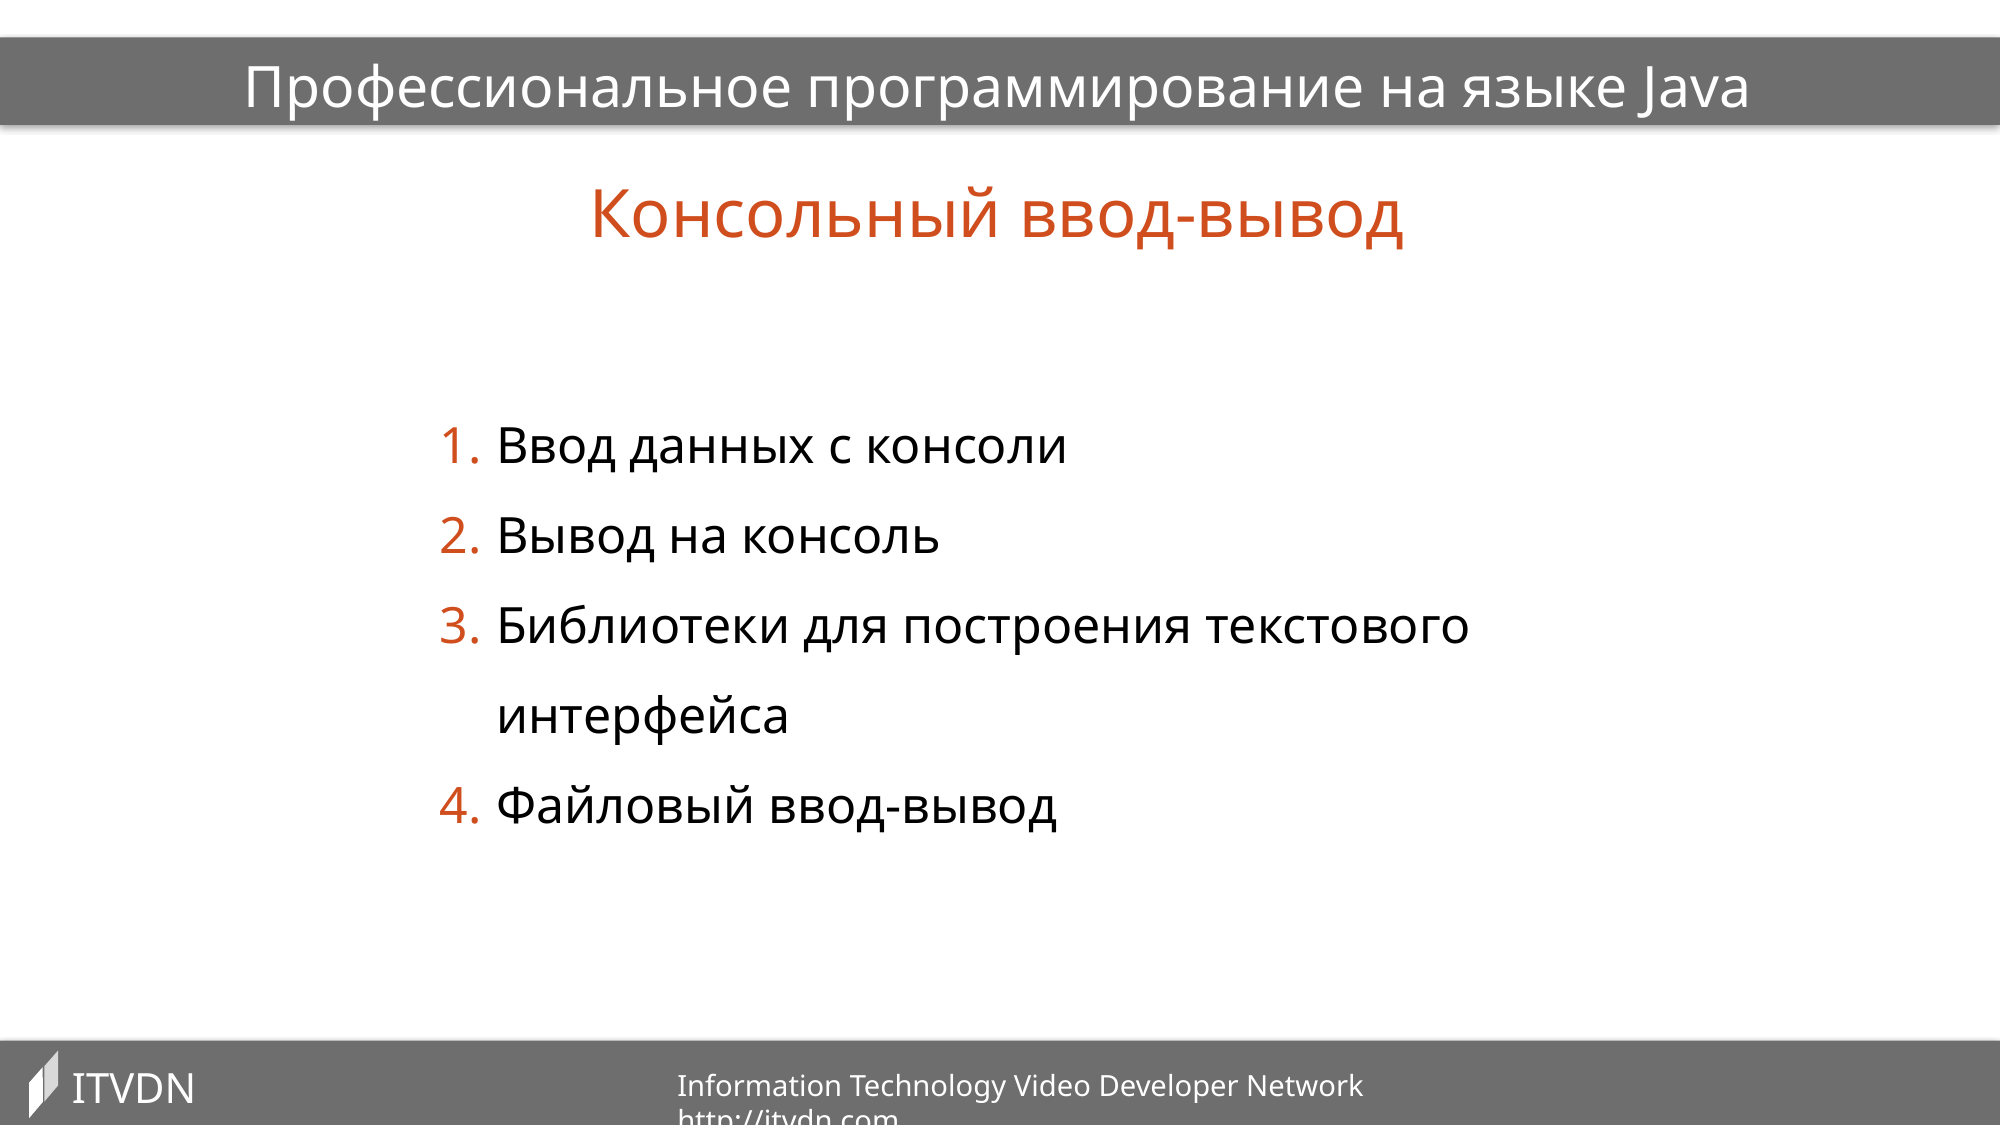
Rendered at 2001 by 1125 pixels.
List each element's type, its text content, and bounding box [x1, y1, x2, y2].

text_box Профессиональное программирование на языке Java [207, 37, 1788, 132]
text_box Information Technology Video Developer Network http://itvdn.com [662, 1059, 1963, 1125]
text_box [0, 34, 2000, 128]
text_box ITVDN [62, 1054, 212, 1120]
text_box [28, 1050, 59, 1119]
text_box Консольный ввод-вывод [10, 164, 1985, 258]
text_box [0, 1037, 2000, 1125]
text_box Ввод данных с консоли Вывод на консоль Библиотеки для построения текстового интерфейса Файловый ввод-вывод [423, 374, 1727, 791]
